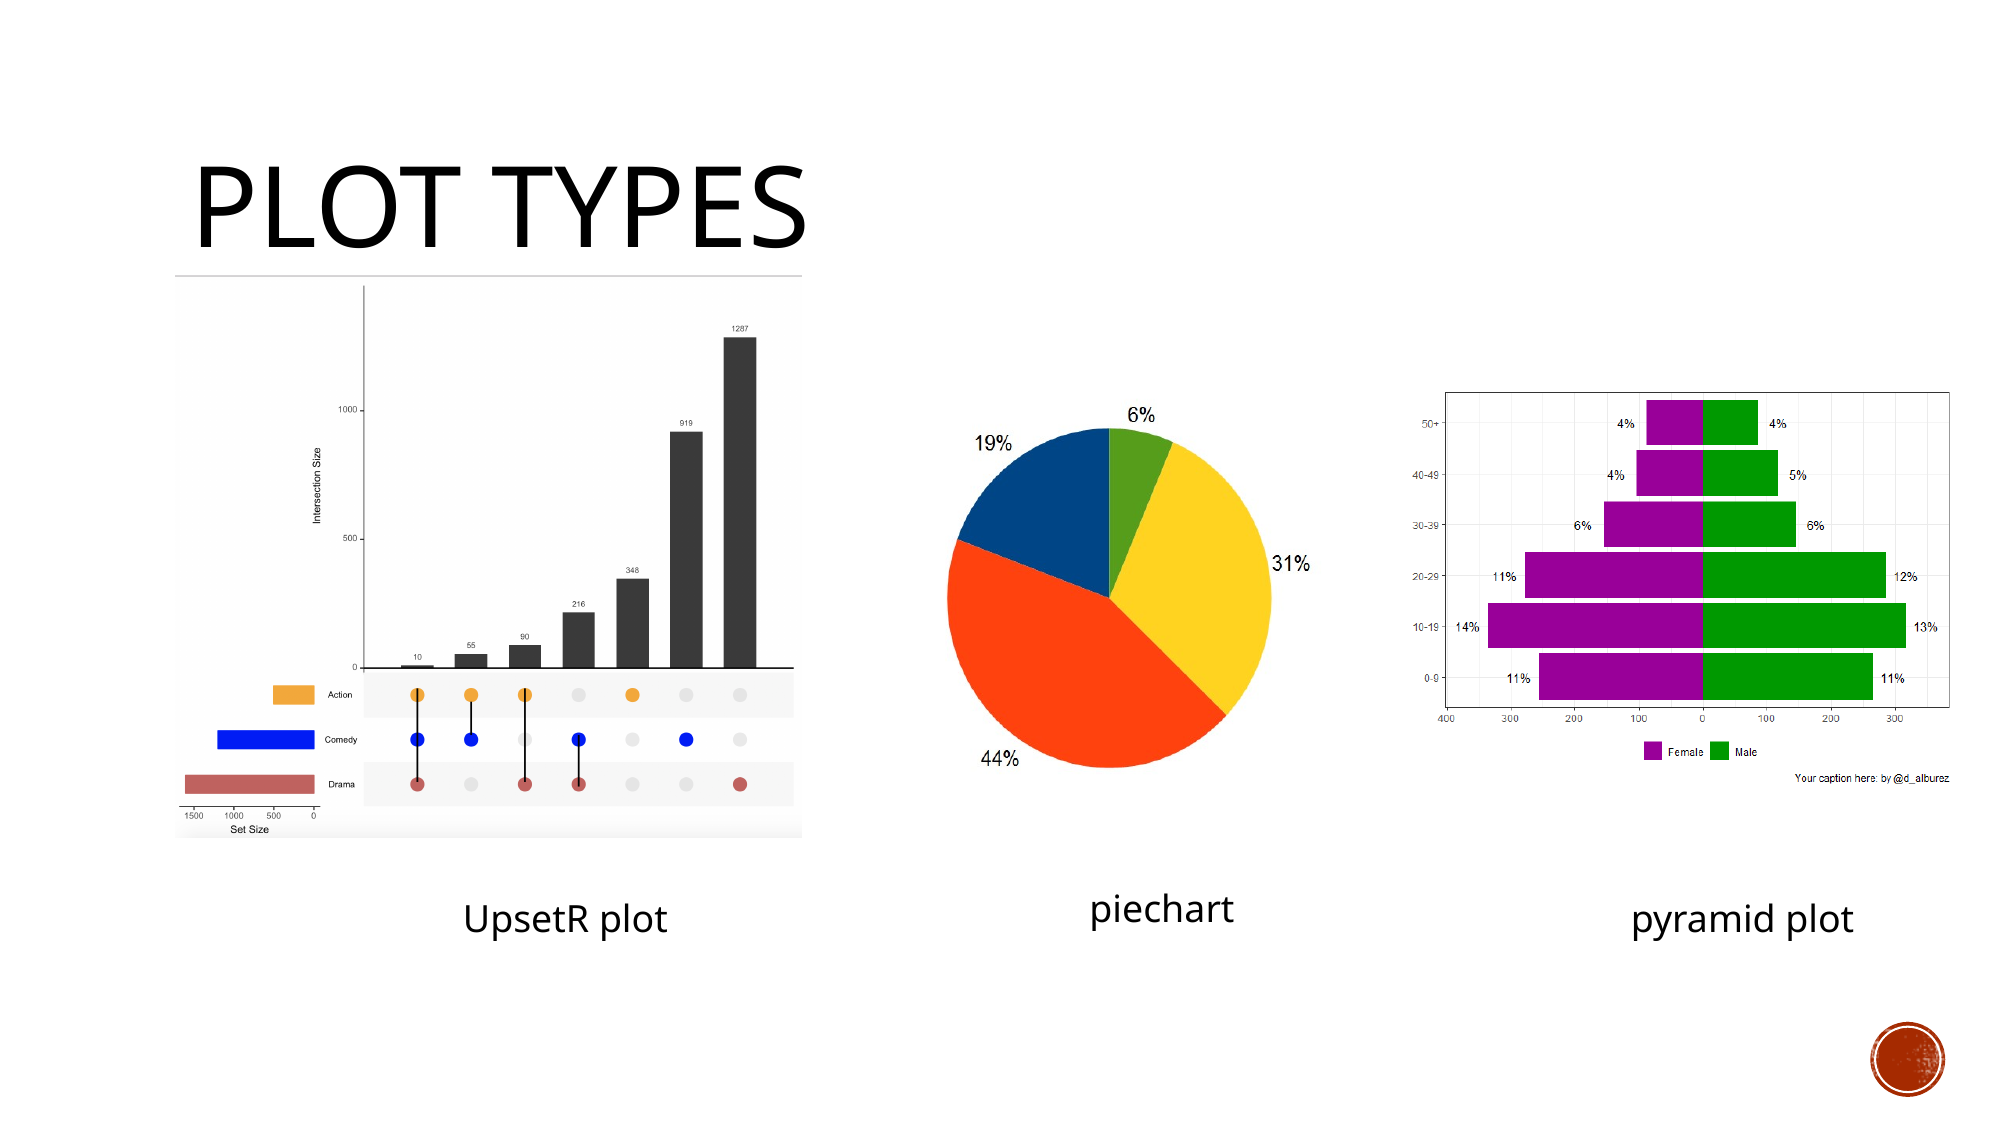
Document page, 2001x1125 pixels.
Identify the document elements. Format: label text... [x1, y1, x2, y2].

text_box UpsetR plot [403, 887, 728, 948]
text_box pyramid plot [1580, 887, 1905, 948]
title Plot types [175, 79, 1826, 344]
picture [175, 275, 802, 838]
picture [895, 386, 1330, 789]
text_box piechart [999, 877, 1324, 937]
picture [1391, 386, 1955, 789]
